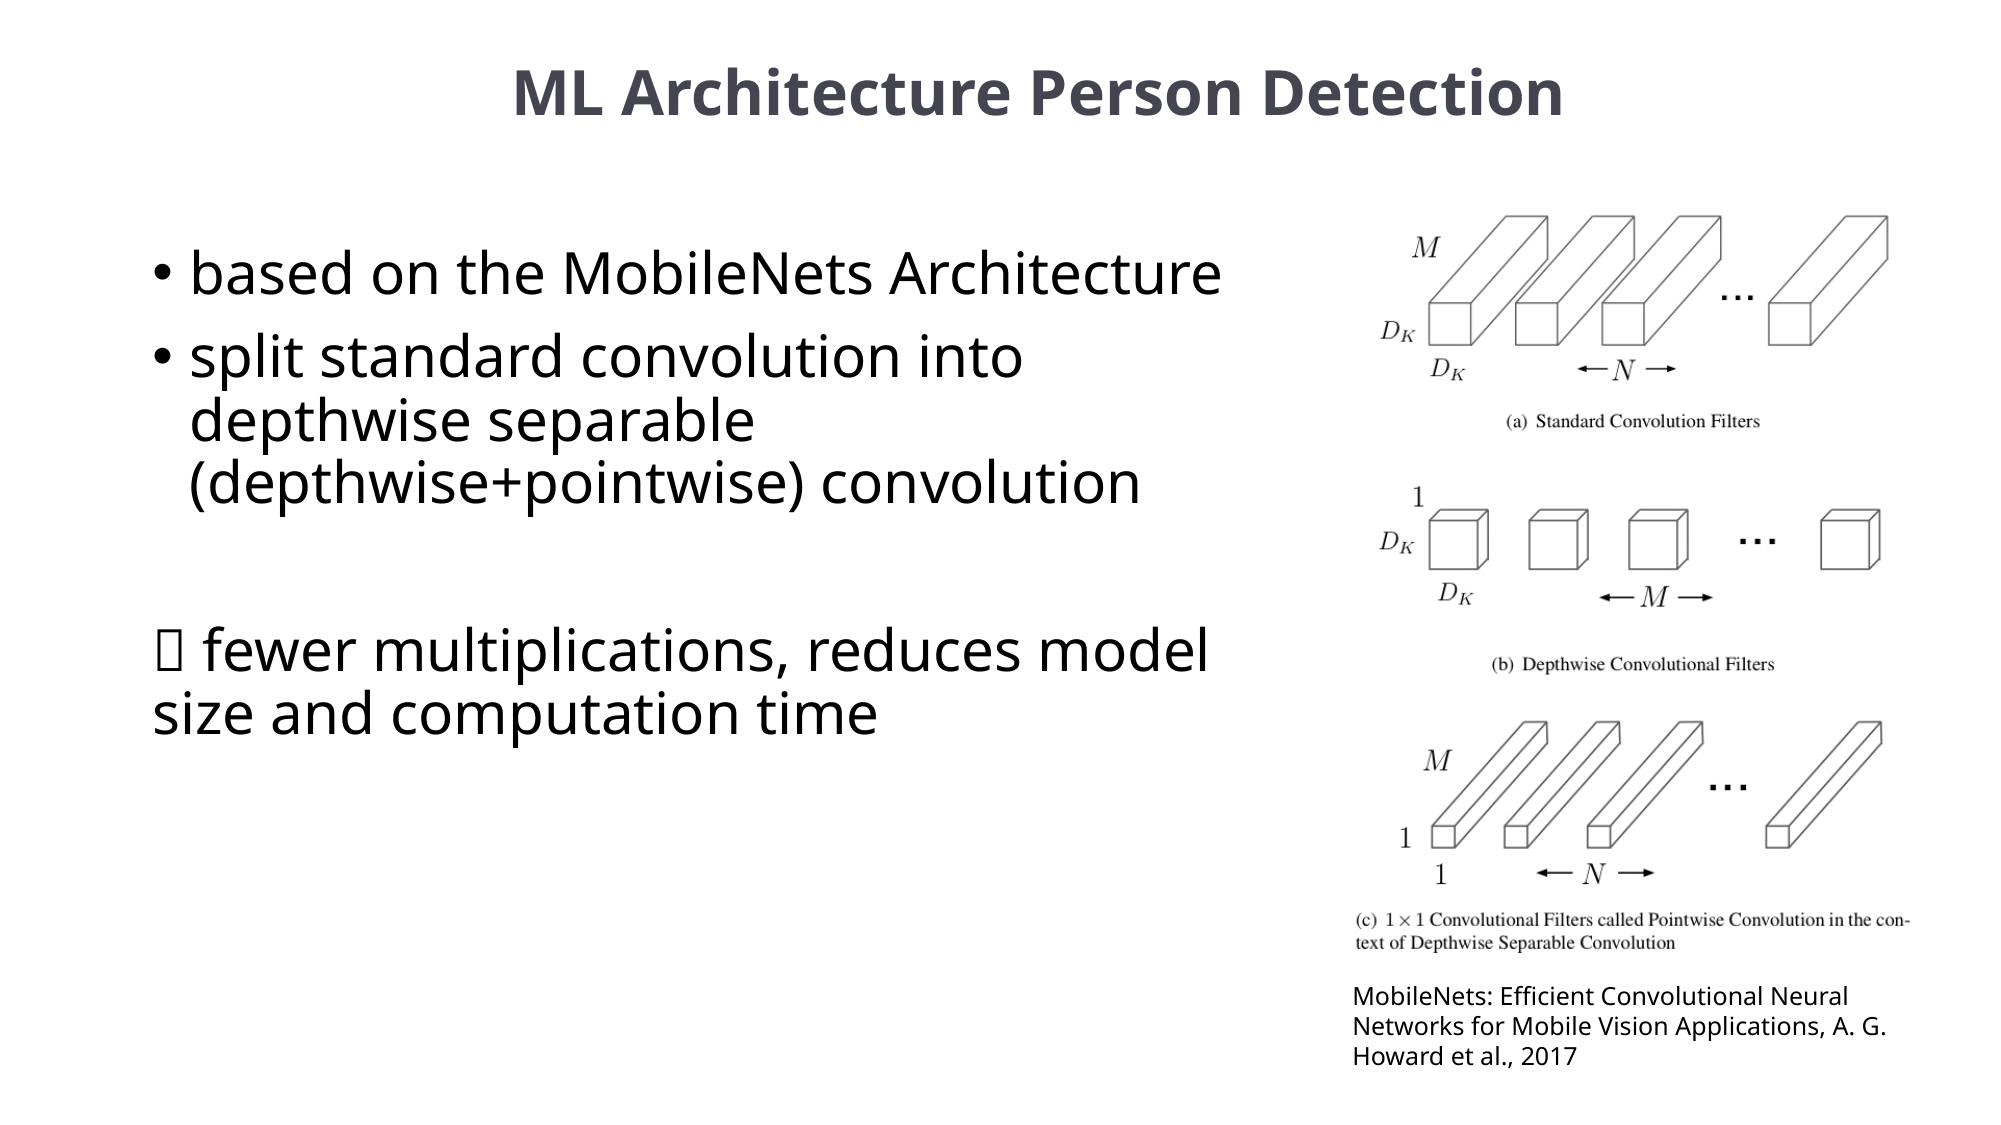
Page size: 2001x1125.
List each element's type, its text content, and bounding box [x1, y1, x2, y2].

picture [1337, 201, 1923, 954]
text_box ML Architecture Person Detection [496, 45, 1582, 136]
list based on the MobileNets Architecture split standard convolution into depthwise separable (depthwise+pointwise) convolution  fewer multiplications, reduces model size and computation time [137, 236, 1285, 920]
text_box MobileNets: Efficient Convolutional Neural Networks for Mobile Vision Applications, A. G. Howard et al., 2017 [1337, 973, 1953, 1078]
